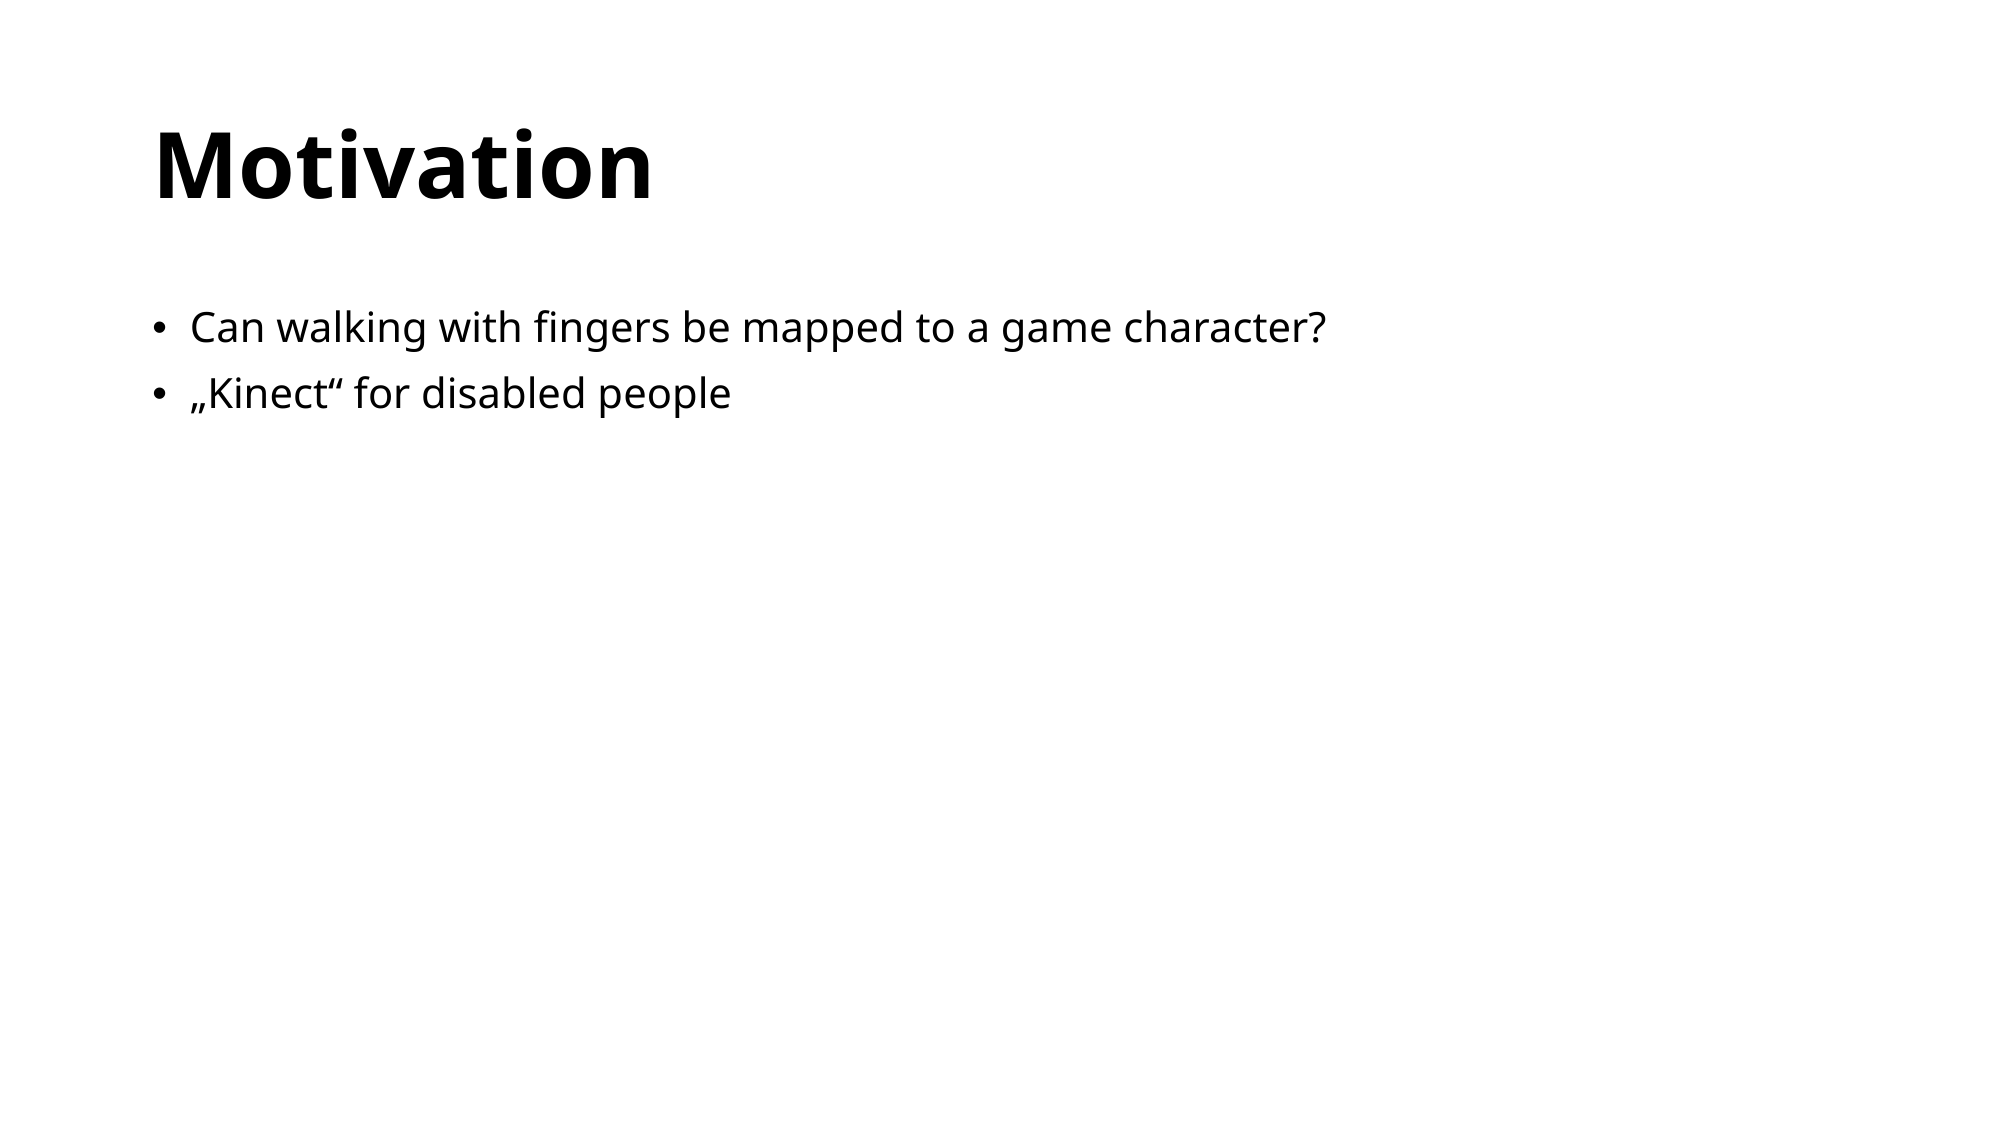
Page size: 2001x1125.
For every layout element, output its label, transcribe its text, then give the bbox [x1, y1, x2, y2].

title Motivation [137, 59, 1863, 278]
list Can walking with fingers be mapped to a game character? „Kinect“ for disabled people [137, 299, 1863, 1014]
